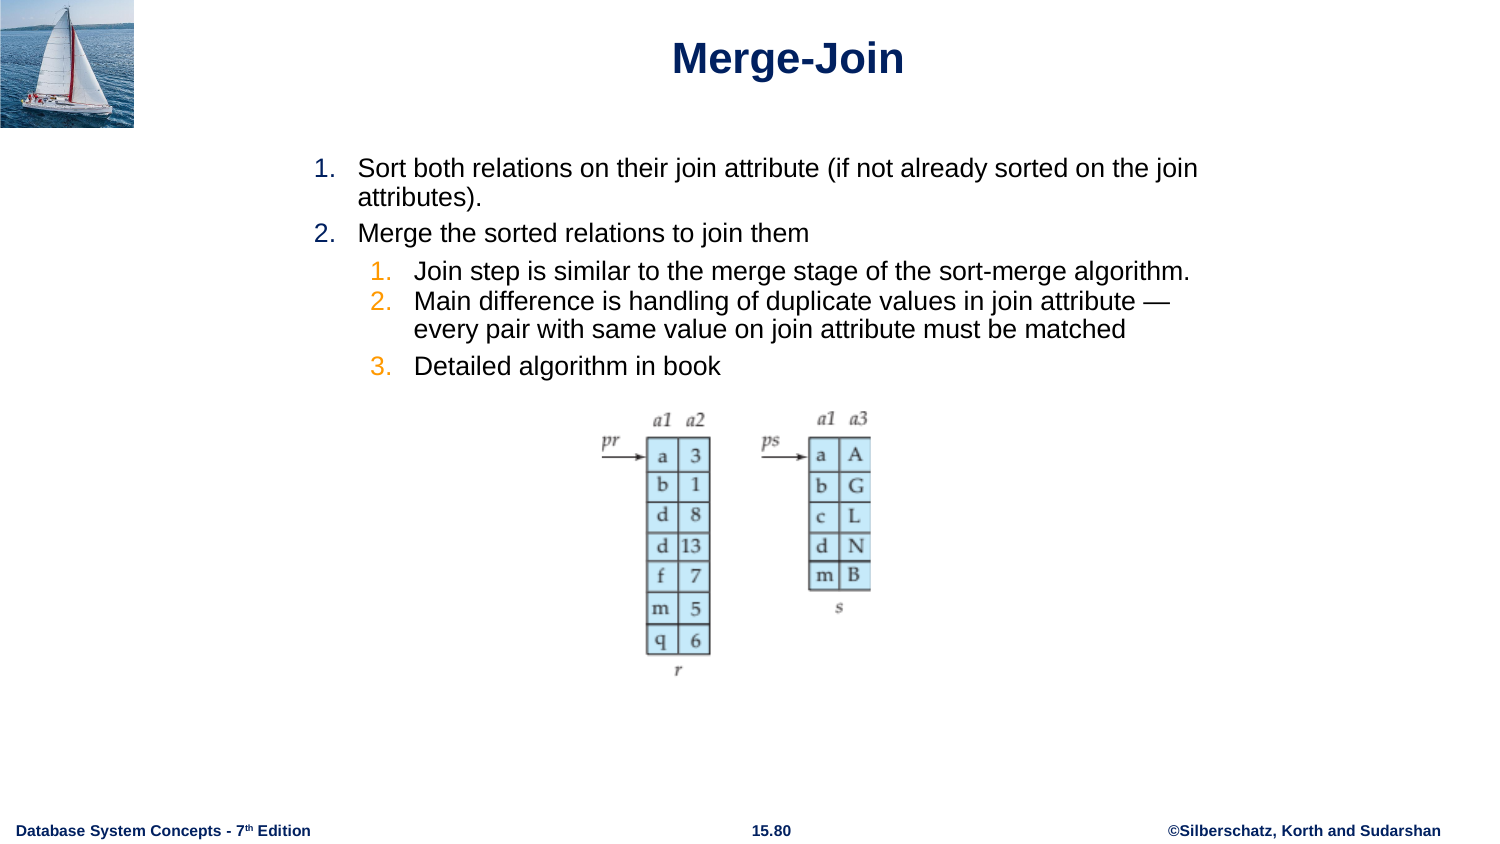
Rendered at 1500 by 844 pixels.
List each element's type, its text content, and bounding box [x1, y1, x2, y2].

list 1. Sort both relations on their join attribute (if not already sorted on the join attributes). 2. Merge the sorted relations to join them 1. Join step is similar to the merge stage of the sort-merge algorithm. 2. Main difference is handling of duplicate values in join attribute — every pair with same value on join attribute must be matched 3. Detailed algorithm in book [298, 155, 1276, 468]
picture [601, 407, 871, 679]
picture [0, 0, 134, 128]
title Merge-Join [125, 14, 1452, 90]
